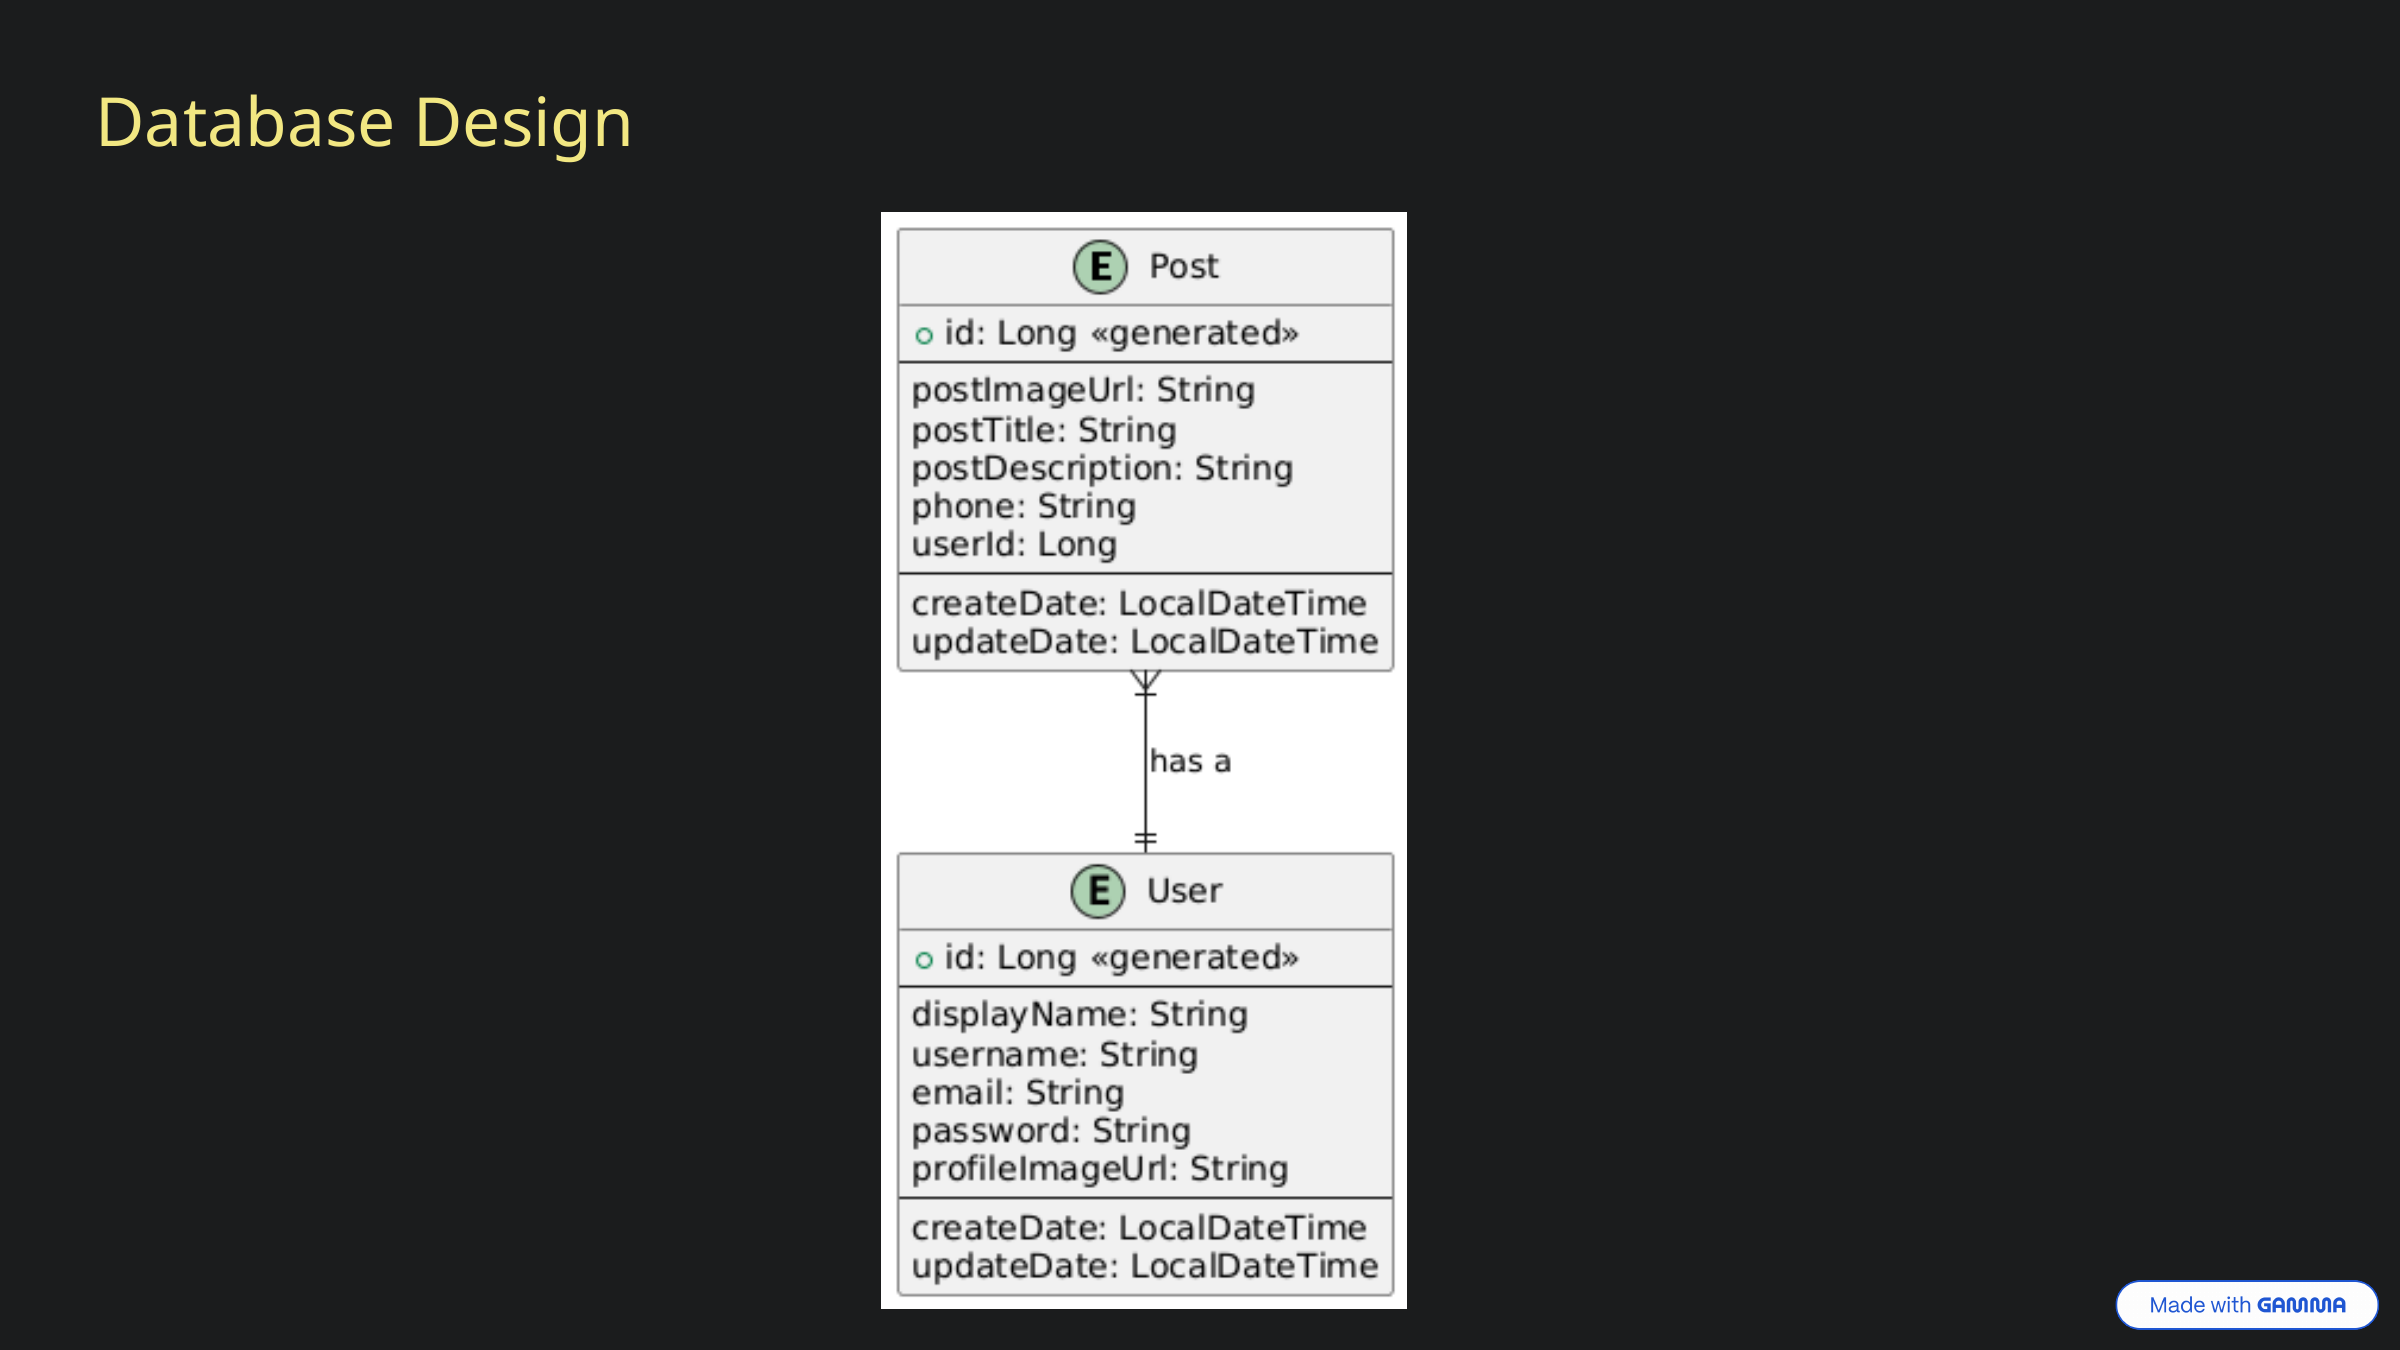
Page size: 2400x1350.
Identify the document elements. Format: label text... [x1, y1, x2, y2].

text_box Database Design [95, 75, 983, 161]
picture [2106, 1271, 2389, 1339]
picture [881, 212, 1407, 1309]
